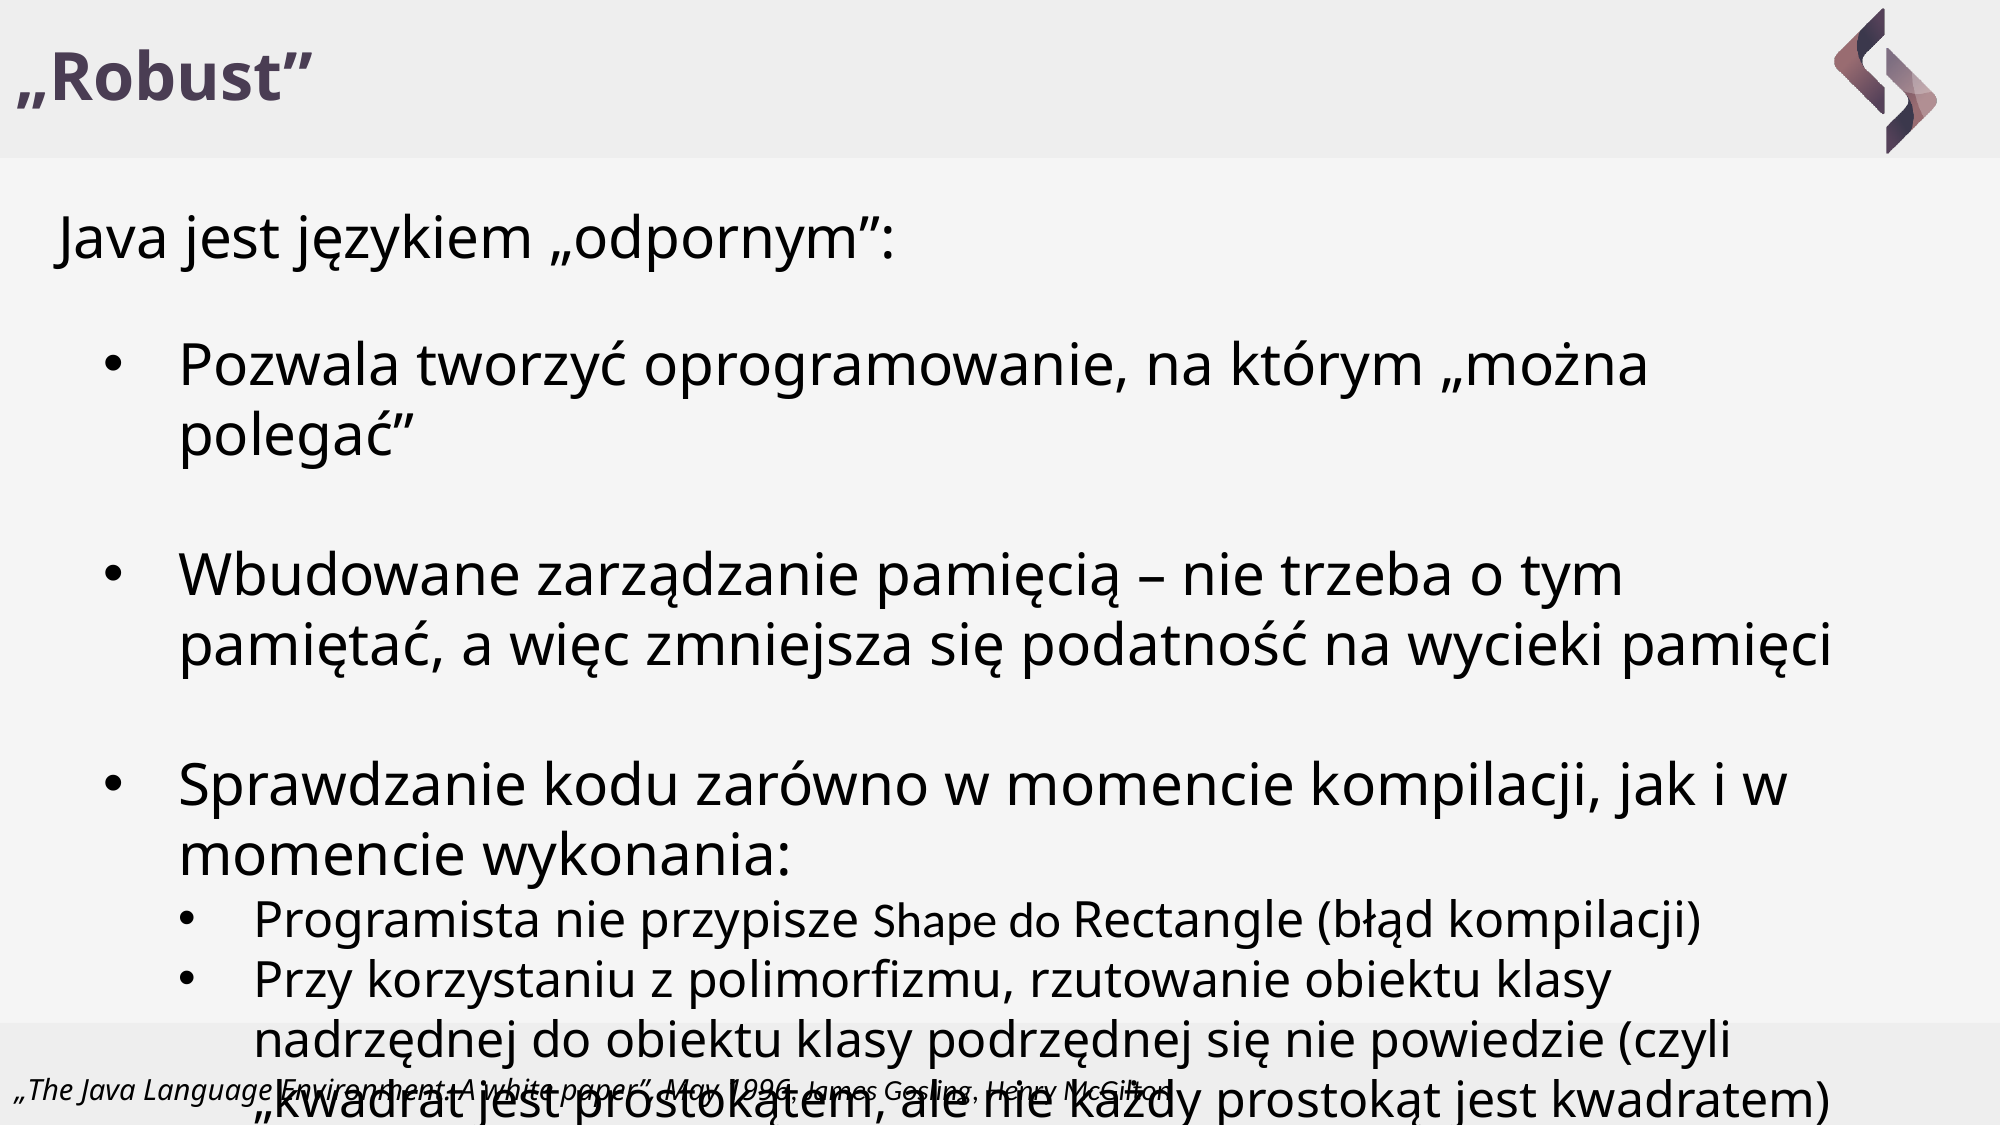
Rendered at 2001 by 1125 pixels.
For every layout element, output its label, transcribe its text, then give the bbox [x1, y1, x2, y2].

picture [1787, 0, 2001, 166]
text_box Pozwala tworzyć oprogramowanie, na którym „można polegać” Wbudowane zarządzanie pamięcią – nie trzeba o tym pamiętać, a więc zmniejsza się podatność na wycieki pamięci Sprawdzanie kodu zarówno w momencie kompilacji, jak i w momencie wykonania: Programista nie przypisze Shape do Rectangle (błąd kompilacji) Przy korzystaniu z polimorfizmu, rzutowanie obiektu klasy nadrzędnej do obiektu klasy podrzędnej się nie powiedzie (czyli „kwadrat jest prostokątem, ale nie każdy prostokąt jest kwadratem) (błąd wykonania) [88, 320, 1879, 1064]
text_box „The Java Language Environment. A white paper”, May 1996, James Gosling, Henry McGilton [0, 1064, 1880, 1115]
title „Robust” [0, 0, 1788, 158]
text_box Pozwala tworzyć oprogramowanie, na którym „można polegać” Wbudowane zarządzanie pamięcią – nie trzeba o tym pamiętać, a więc zmniejsza się podatność na wycieki pamięci Sprawdzanie kodu zarówno w momencie kompilacji, jak i w momencie wykonania: Programista nie przypisze Shape do Rectangle (błąd kompilacji) Przy korzystaniu z polimorfizmu, rzutowanie obiektu klasy nadrzędnej do obiektu klasy podrzędnej się nie powiedzie (czyli „kwadrat jest prostokątem, ale nie każdy prostokąt jest kwadratem) (błąd wykonania) [88, 1115, 1879, 1125]
text_box Java jest językiem „odpornym”: [43, 192, 1924, 278]
